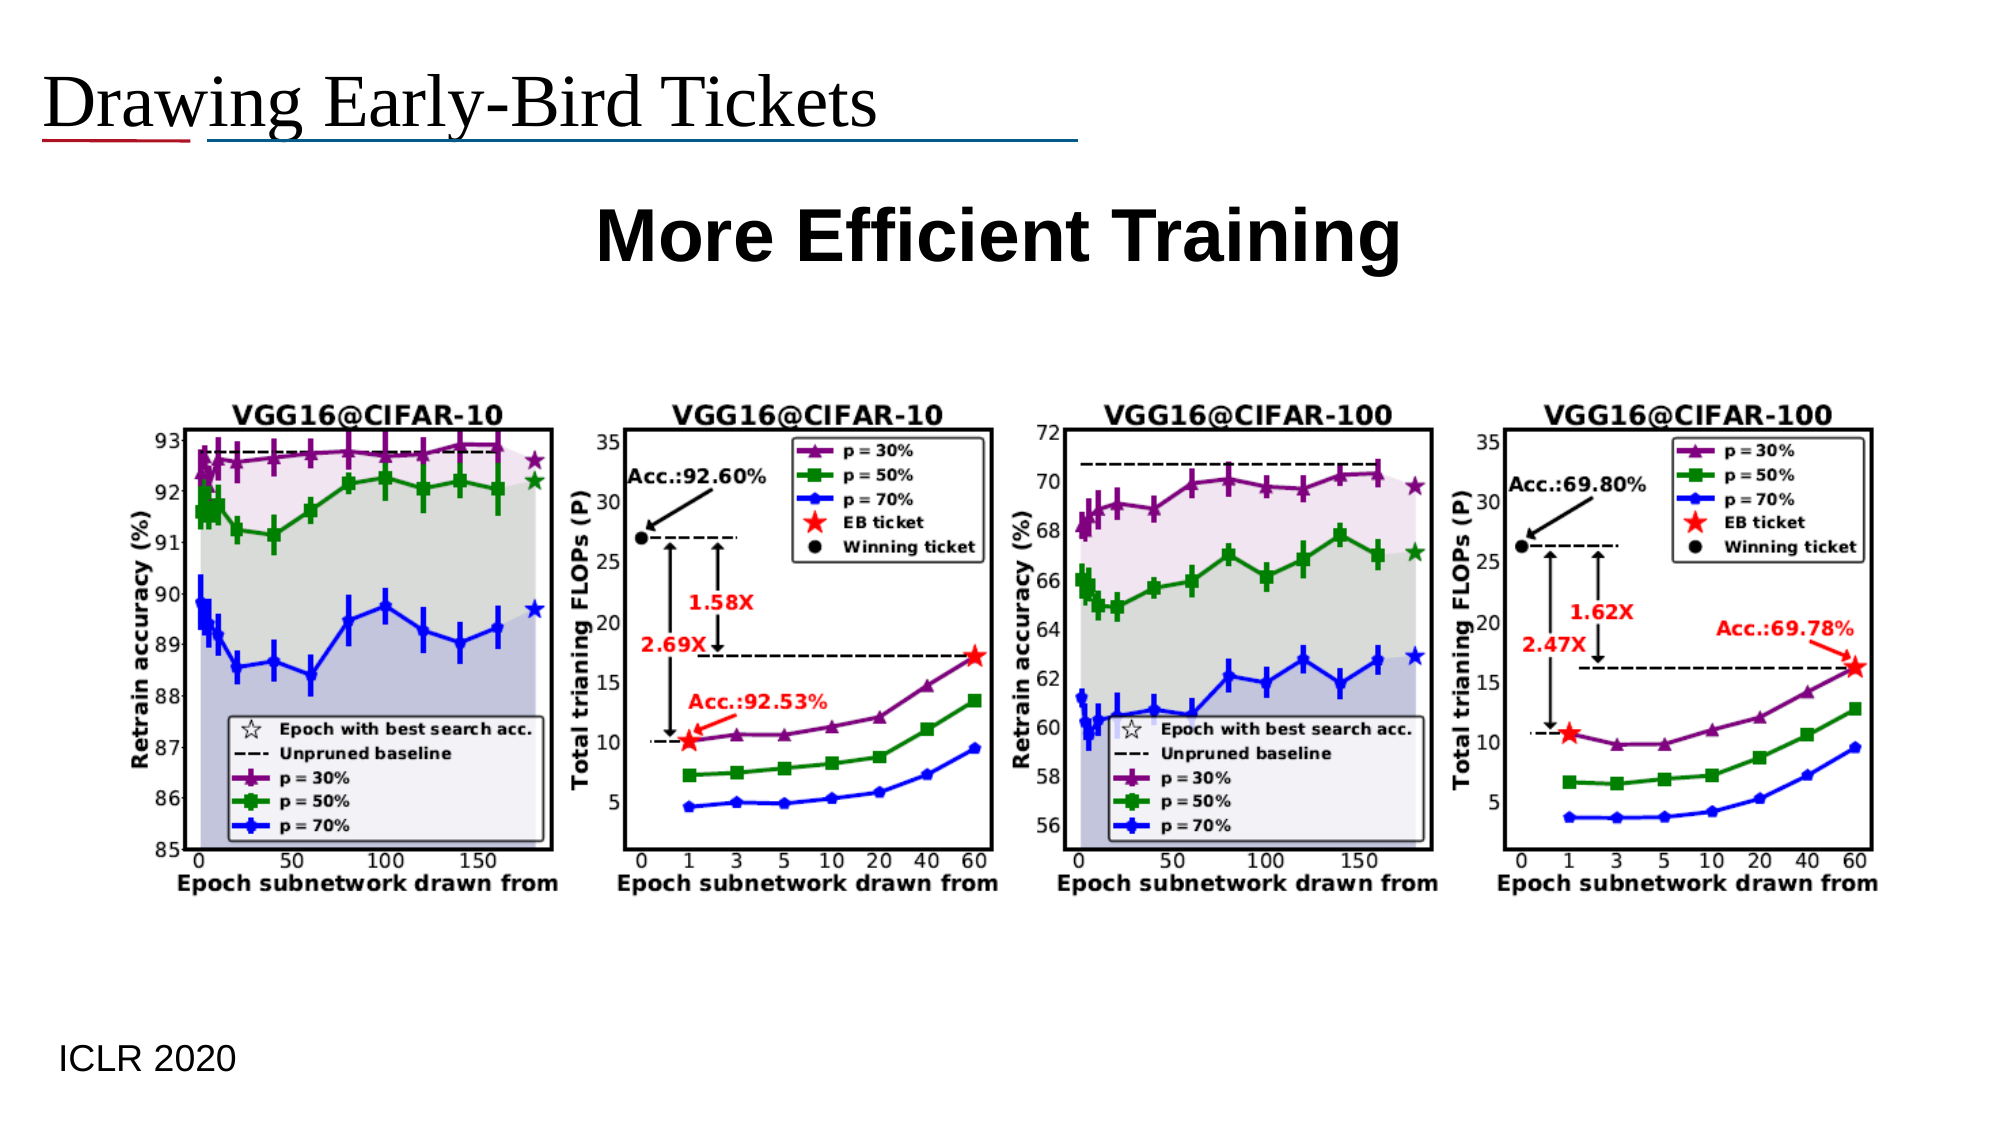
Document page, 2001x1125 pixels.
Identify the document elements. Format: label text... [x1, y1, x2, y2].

title Drawing Early-Bird Tickets [27, 0, 1753, 211]
text_box ICLR 2020 [43, 1026, 252, 1087]
picture [99, 387, 1901, 906]
text_box More Efficient Training [234, 178, 1765, 284]
